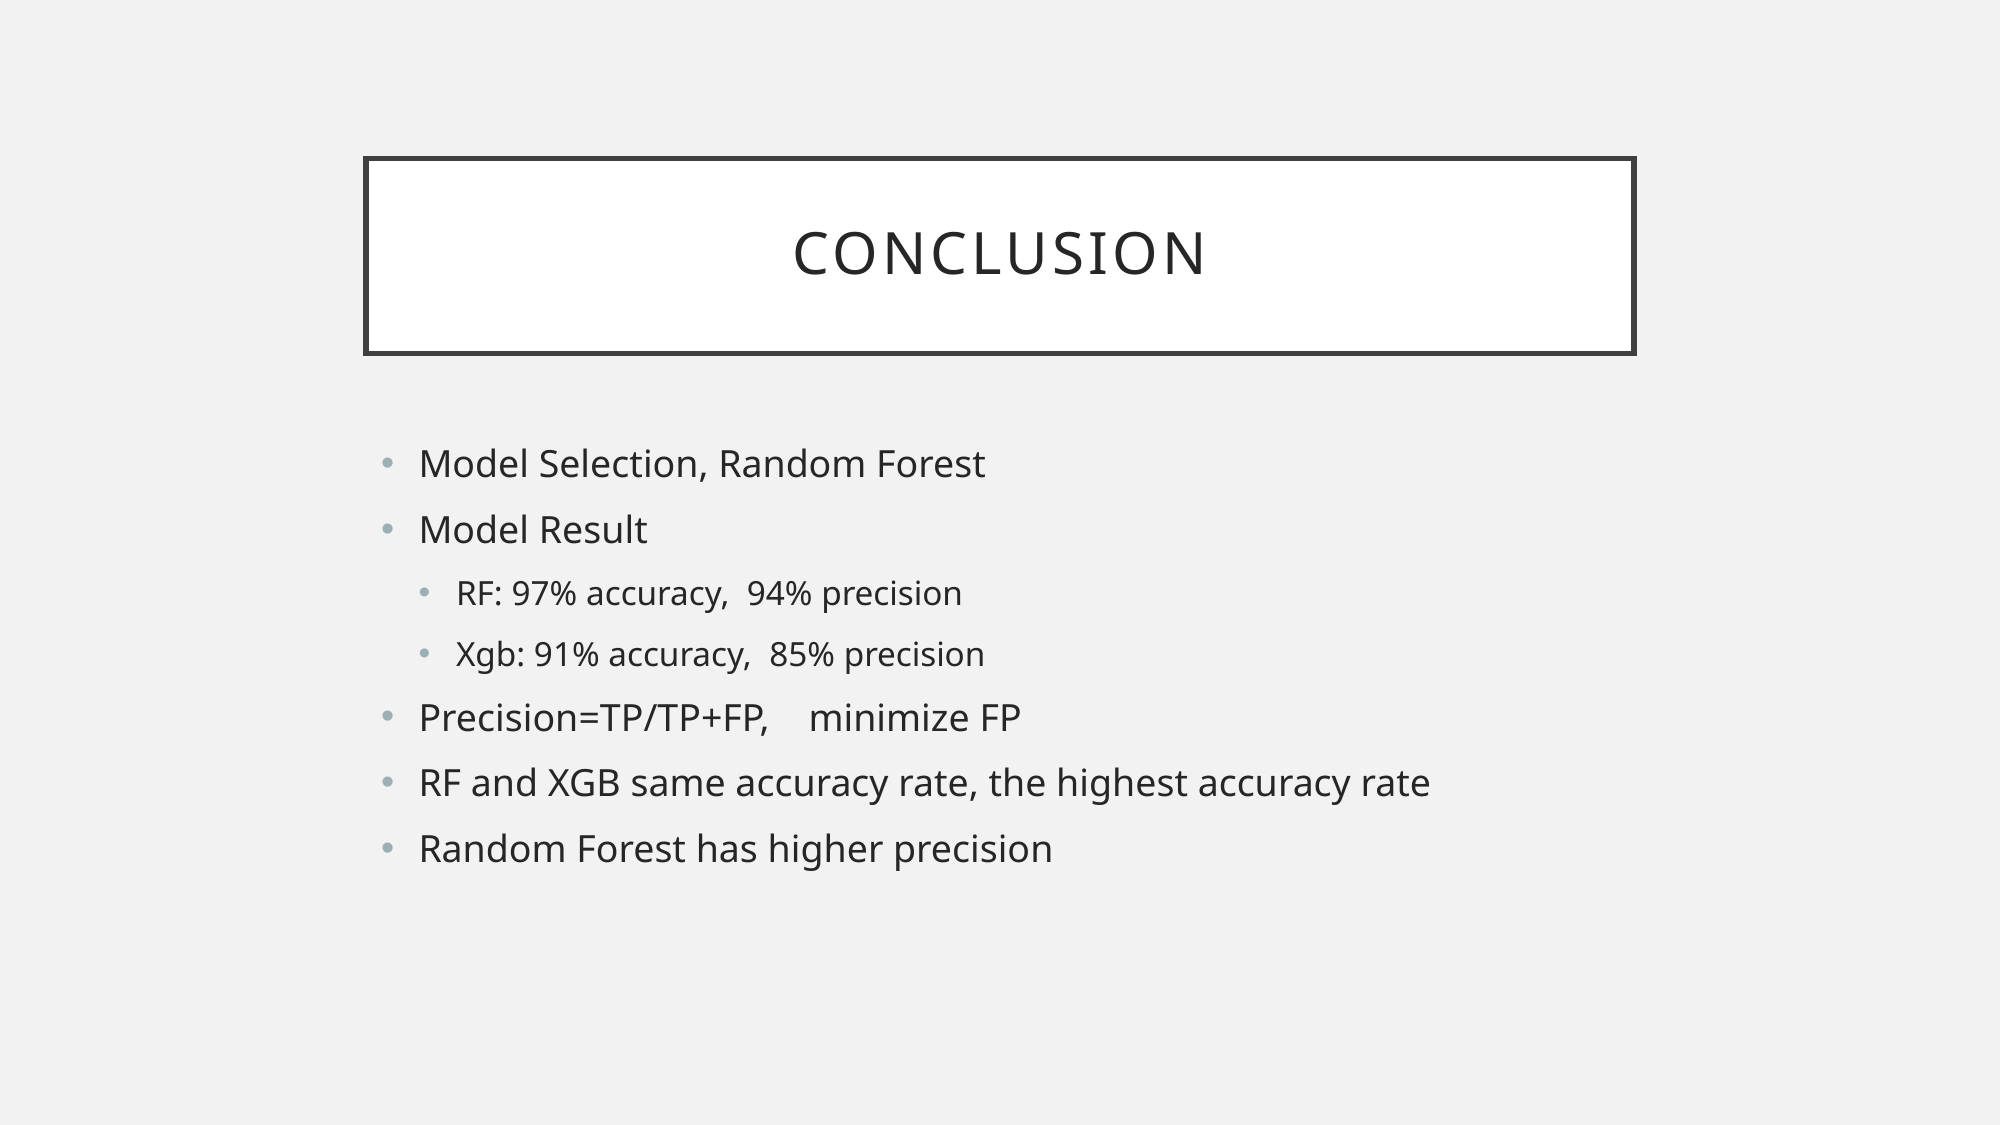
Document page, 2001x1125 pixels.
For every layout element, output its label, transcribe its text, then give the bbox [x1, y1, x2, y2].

list Model Selection, Random Forest Model Result RF: 97% accuracy, 94% precision Xgb: 91% accuracy, 85% precision Precision=TP/TP+FP, minimize FP RF and XGB same accuracy rate, the highest accuracy rate Random Forest has higher precision [366, 432, 1634, 942]
title Conclusion [363, 156, 1637, 356]
